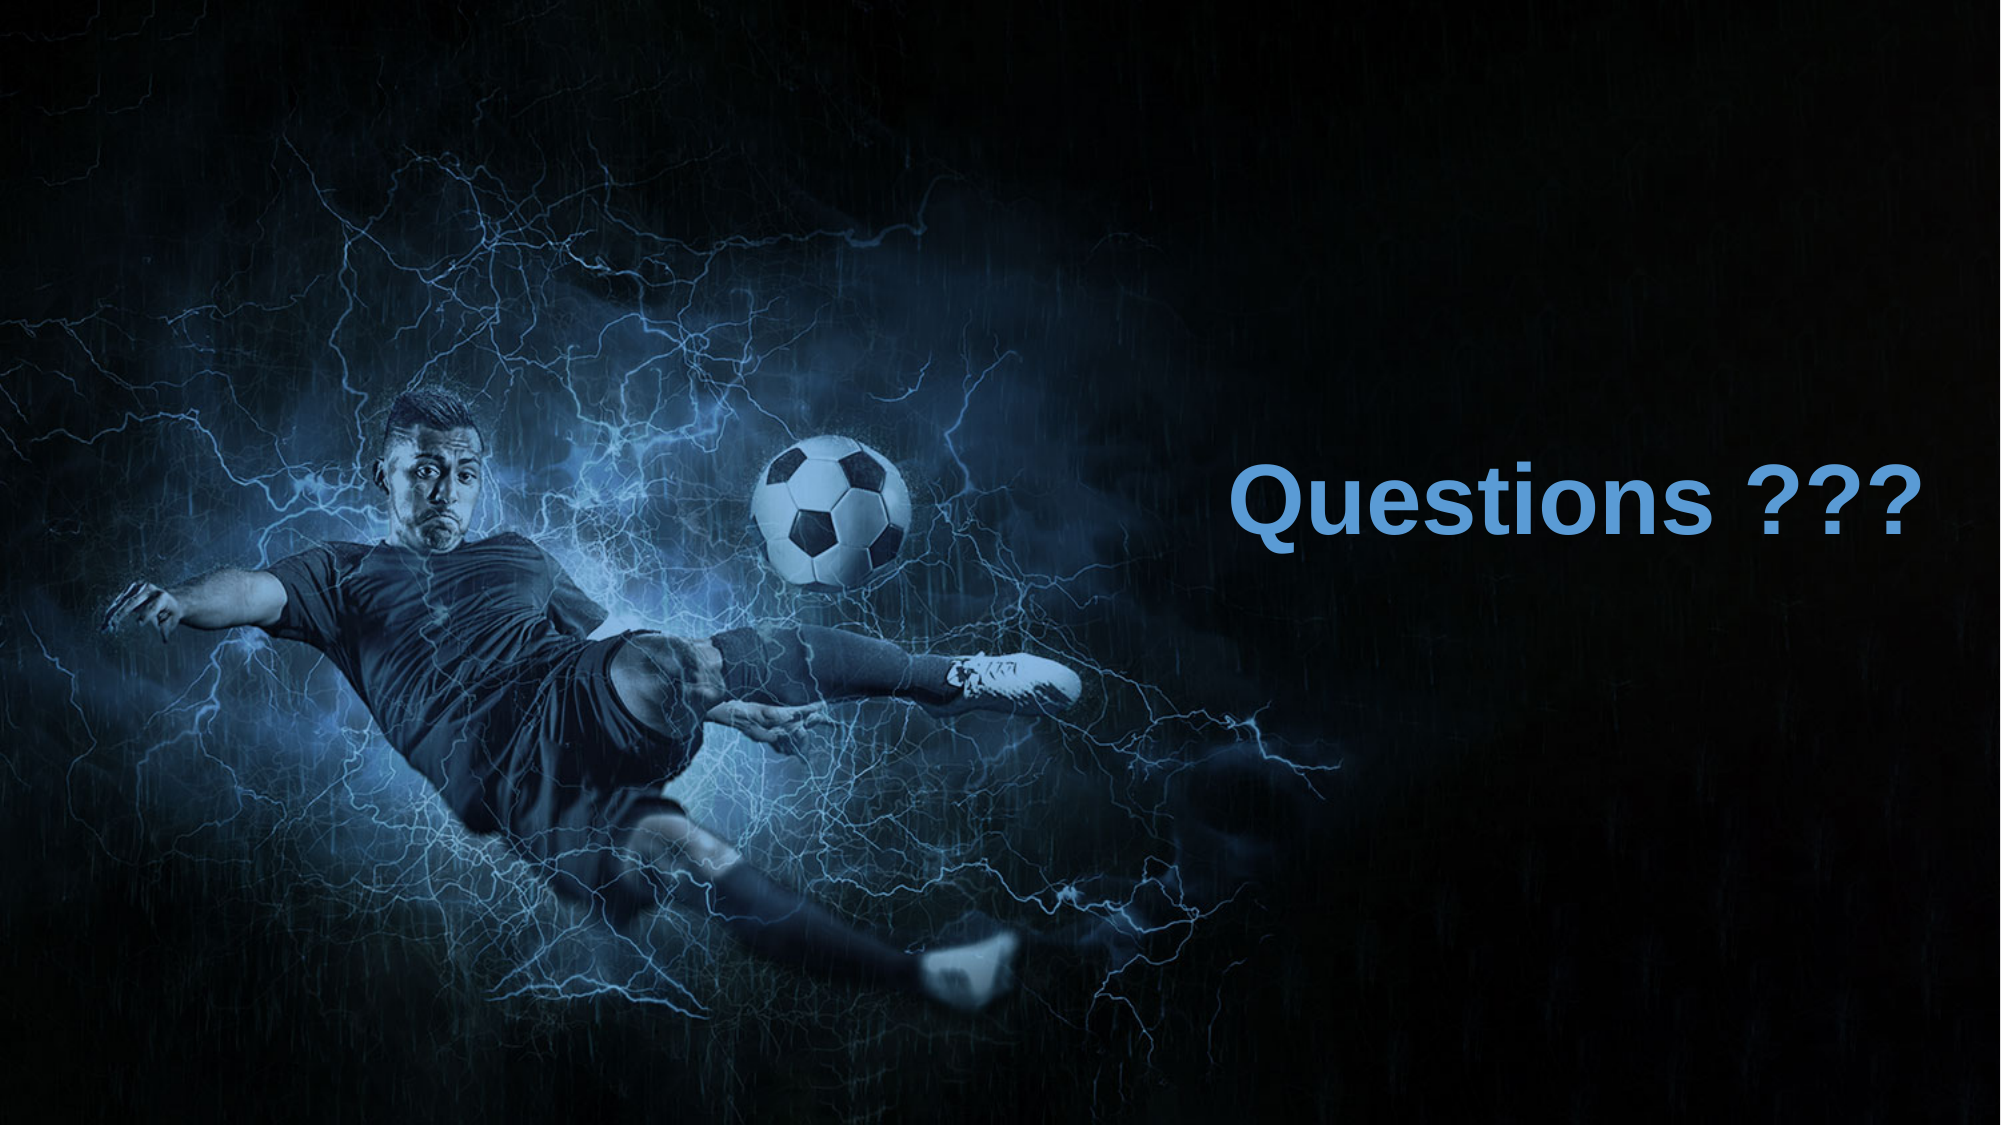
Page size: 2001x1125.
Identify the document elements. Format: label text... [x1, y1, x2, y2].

text_box Questions ??? [1212, 426, 1964, 562]
picture [0, 0, 2001, 1125]
